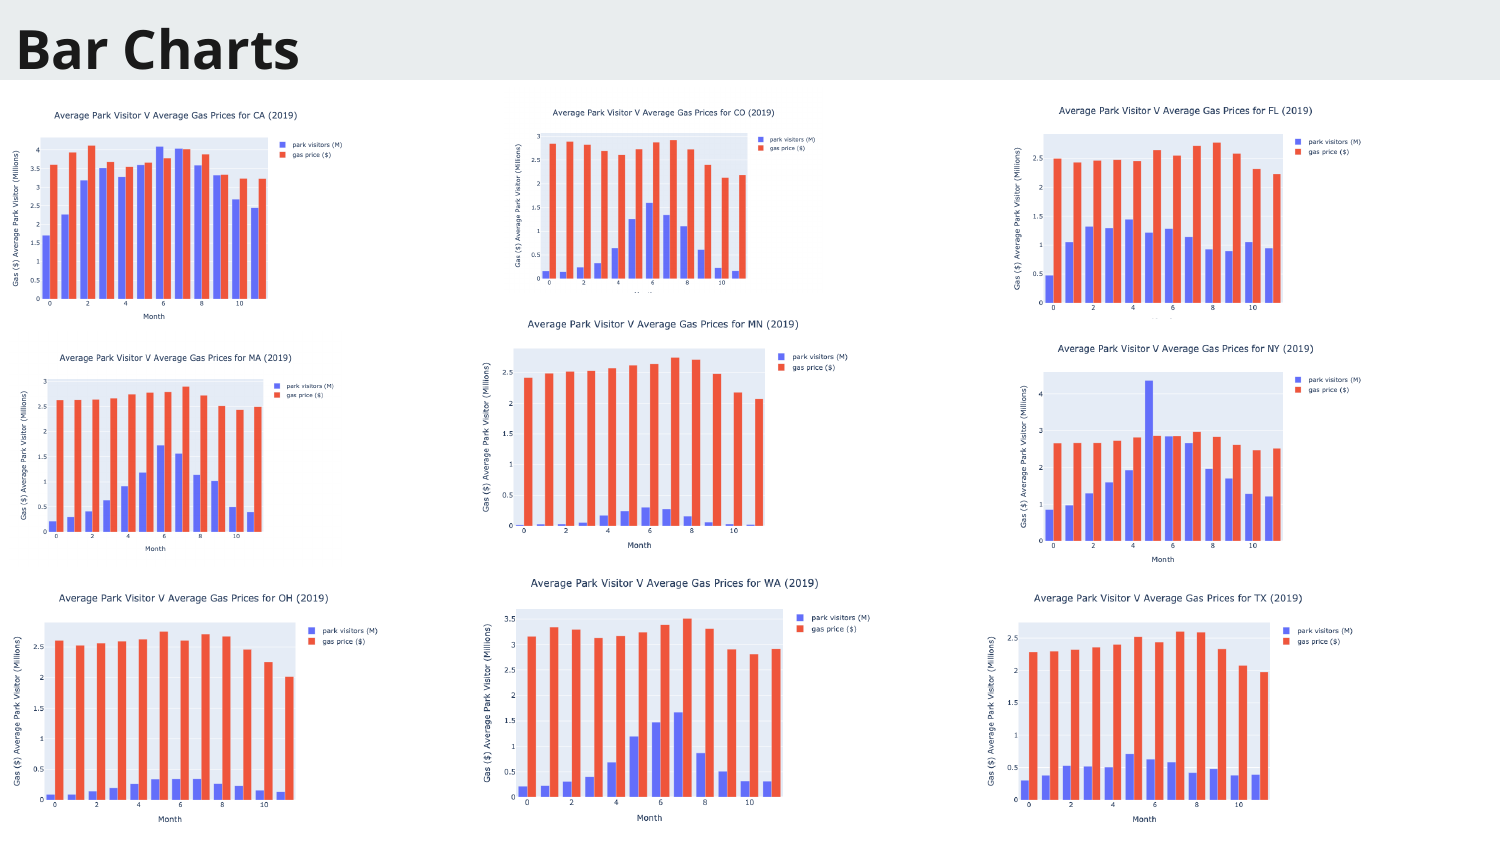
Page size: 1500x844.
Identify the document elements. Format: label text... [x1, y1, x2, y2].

picture [974, 81, 1370, 844]
picture [469, 87, 880, 844]
title Bar Charts [0, 0, 1262, 88]
picture [0, 87, 388, 844]
